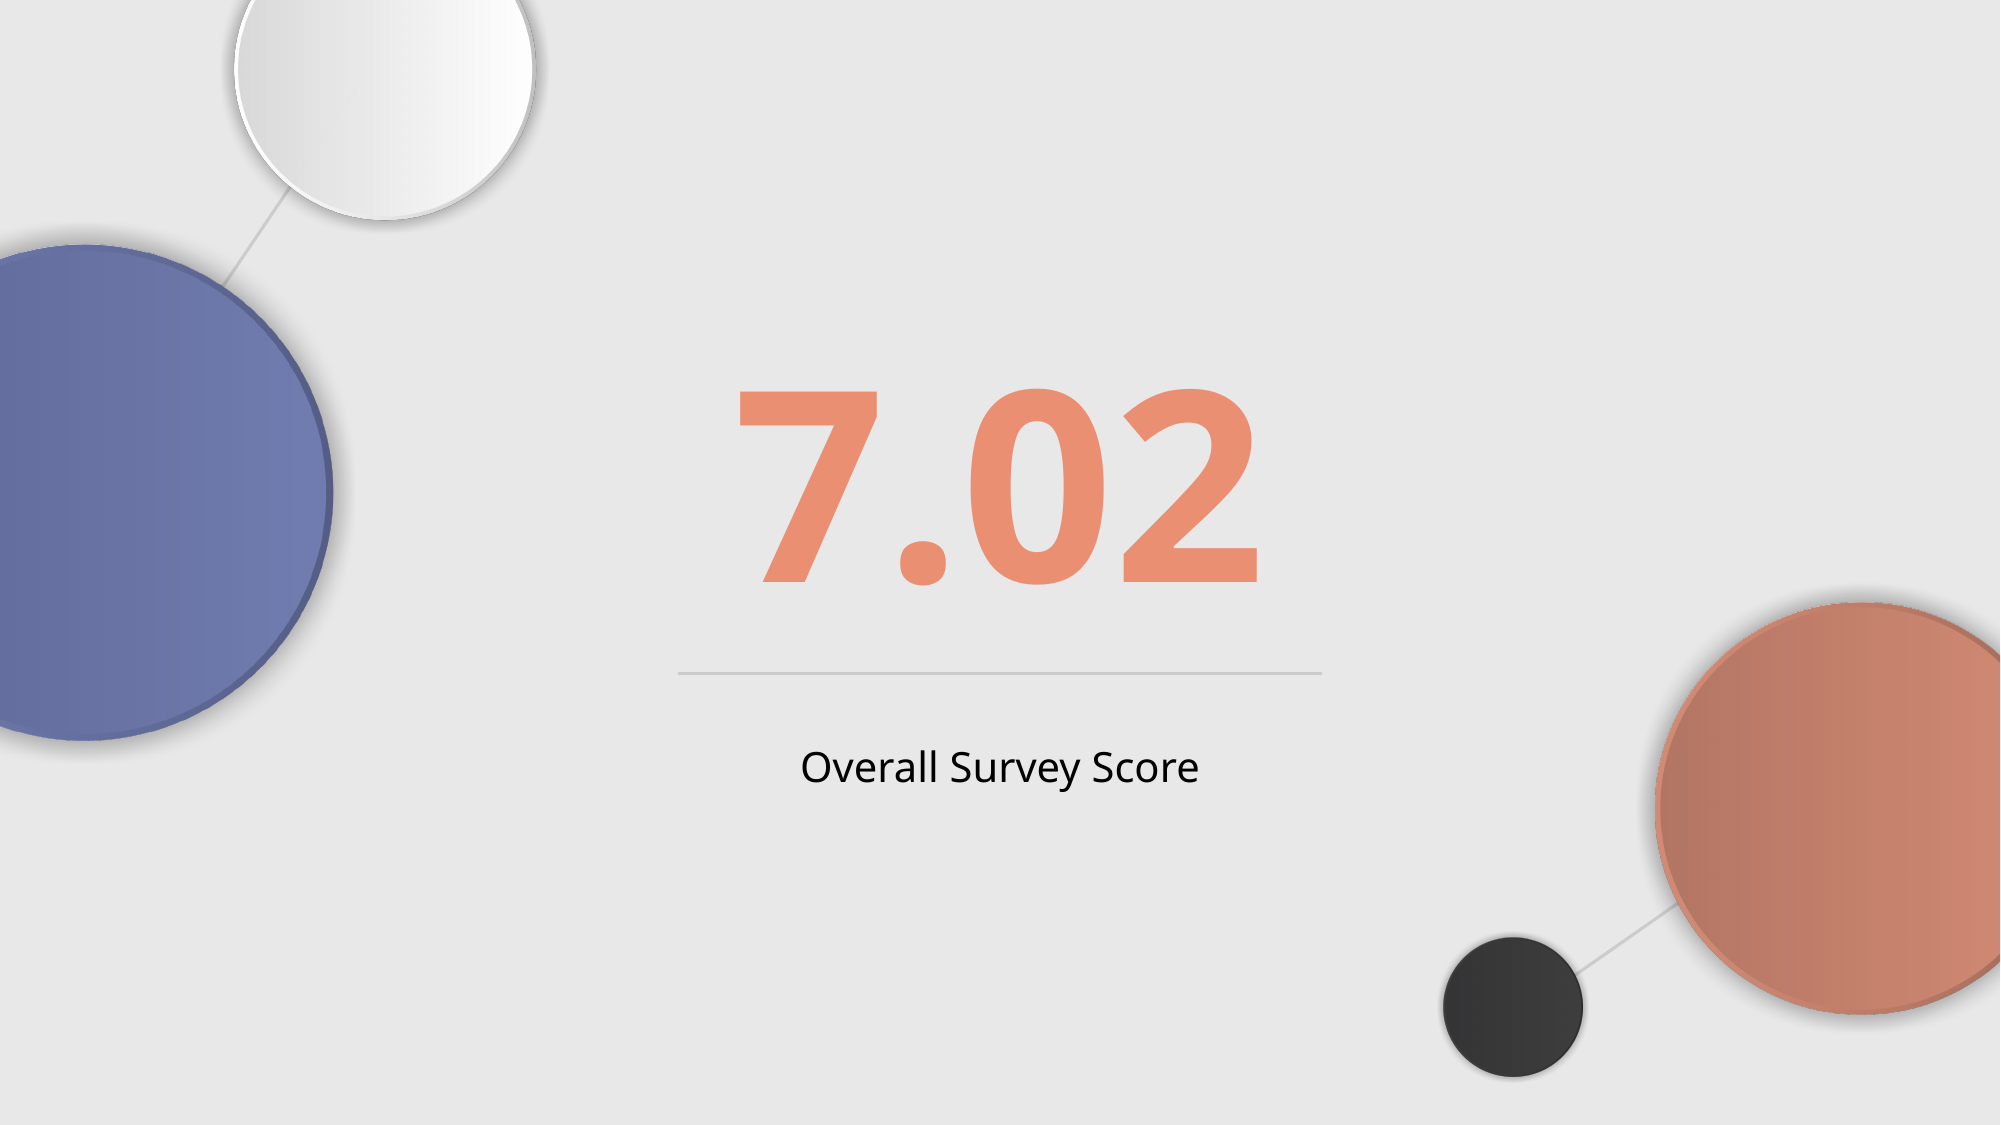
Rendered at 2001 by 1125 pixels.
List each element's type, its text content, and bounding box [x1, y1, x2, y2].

picture [1421, 536, 2001, 1099]
picture [0, 0, 584, 819]
title 7.02 [355, 310, 1645, 642]
subtitle Overall Survey Score [537, 718, 1463, 815]
